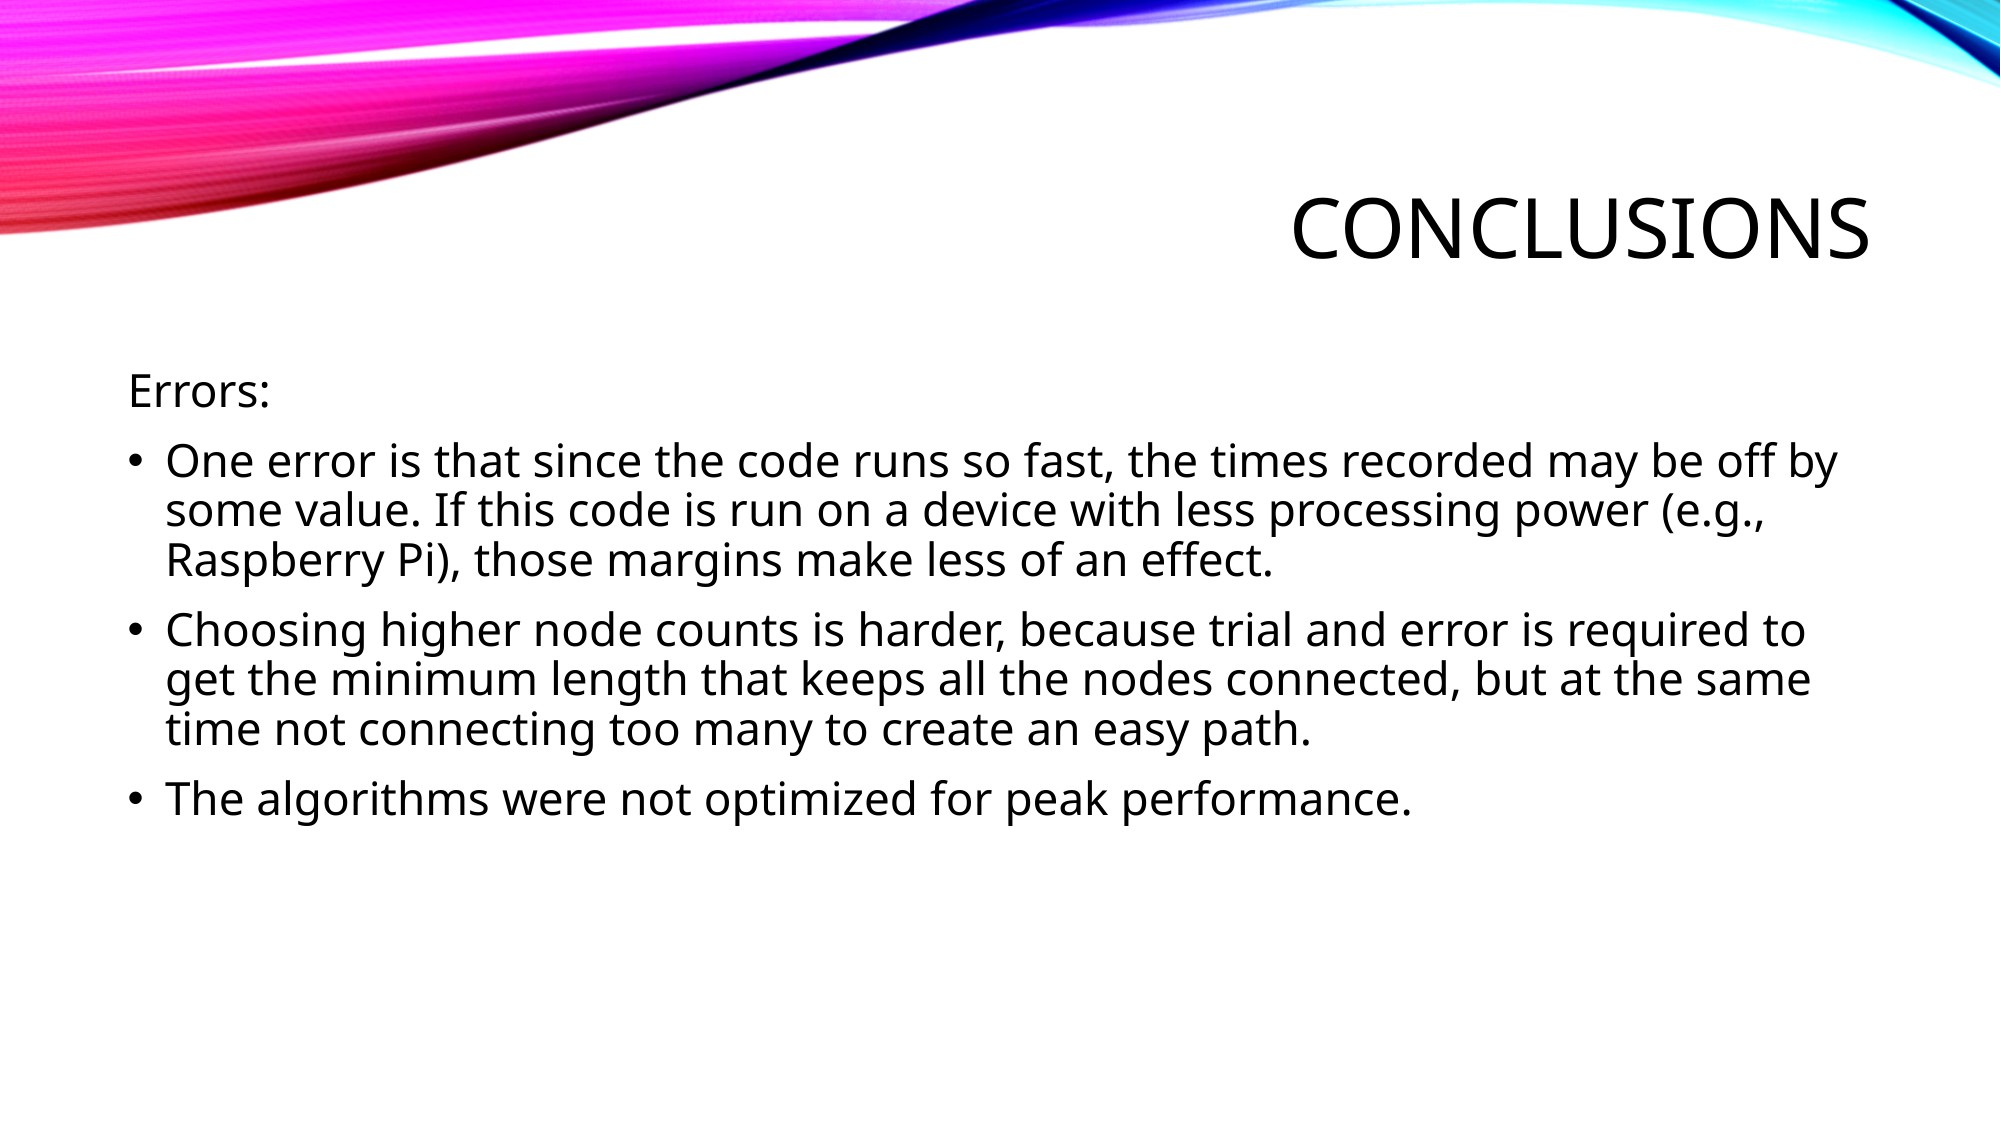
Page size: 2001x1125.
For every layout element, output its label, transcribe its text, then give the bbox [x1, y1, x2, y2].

picture [1910, 0, 2000, 45]
title Conclusions [474, 125, 1888, 338]
picture [0, 0, 2000, 237]
list Errors: One error is that since the code runs so fast, the times recorded may be off by some value. If this code is run on a device with less processing power (e.g., Raspberry Pi), those margins make less of an effect. Choosing higher node counts is harder, because trial and error is required to get the minimum length that keeps all the nodes connected, but at the same time not connecting too many to create an easy path. The algorithms were not optimized for peak performance. [112, 360, 1888, 1021]
picture [1890, 0, 2000, 75]
